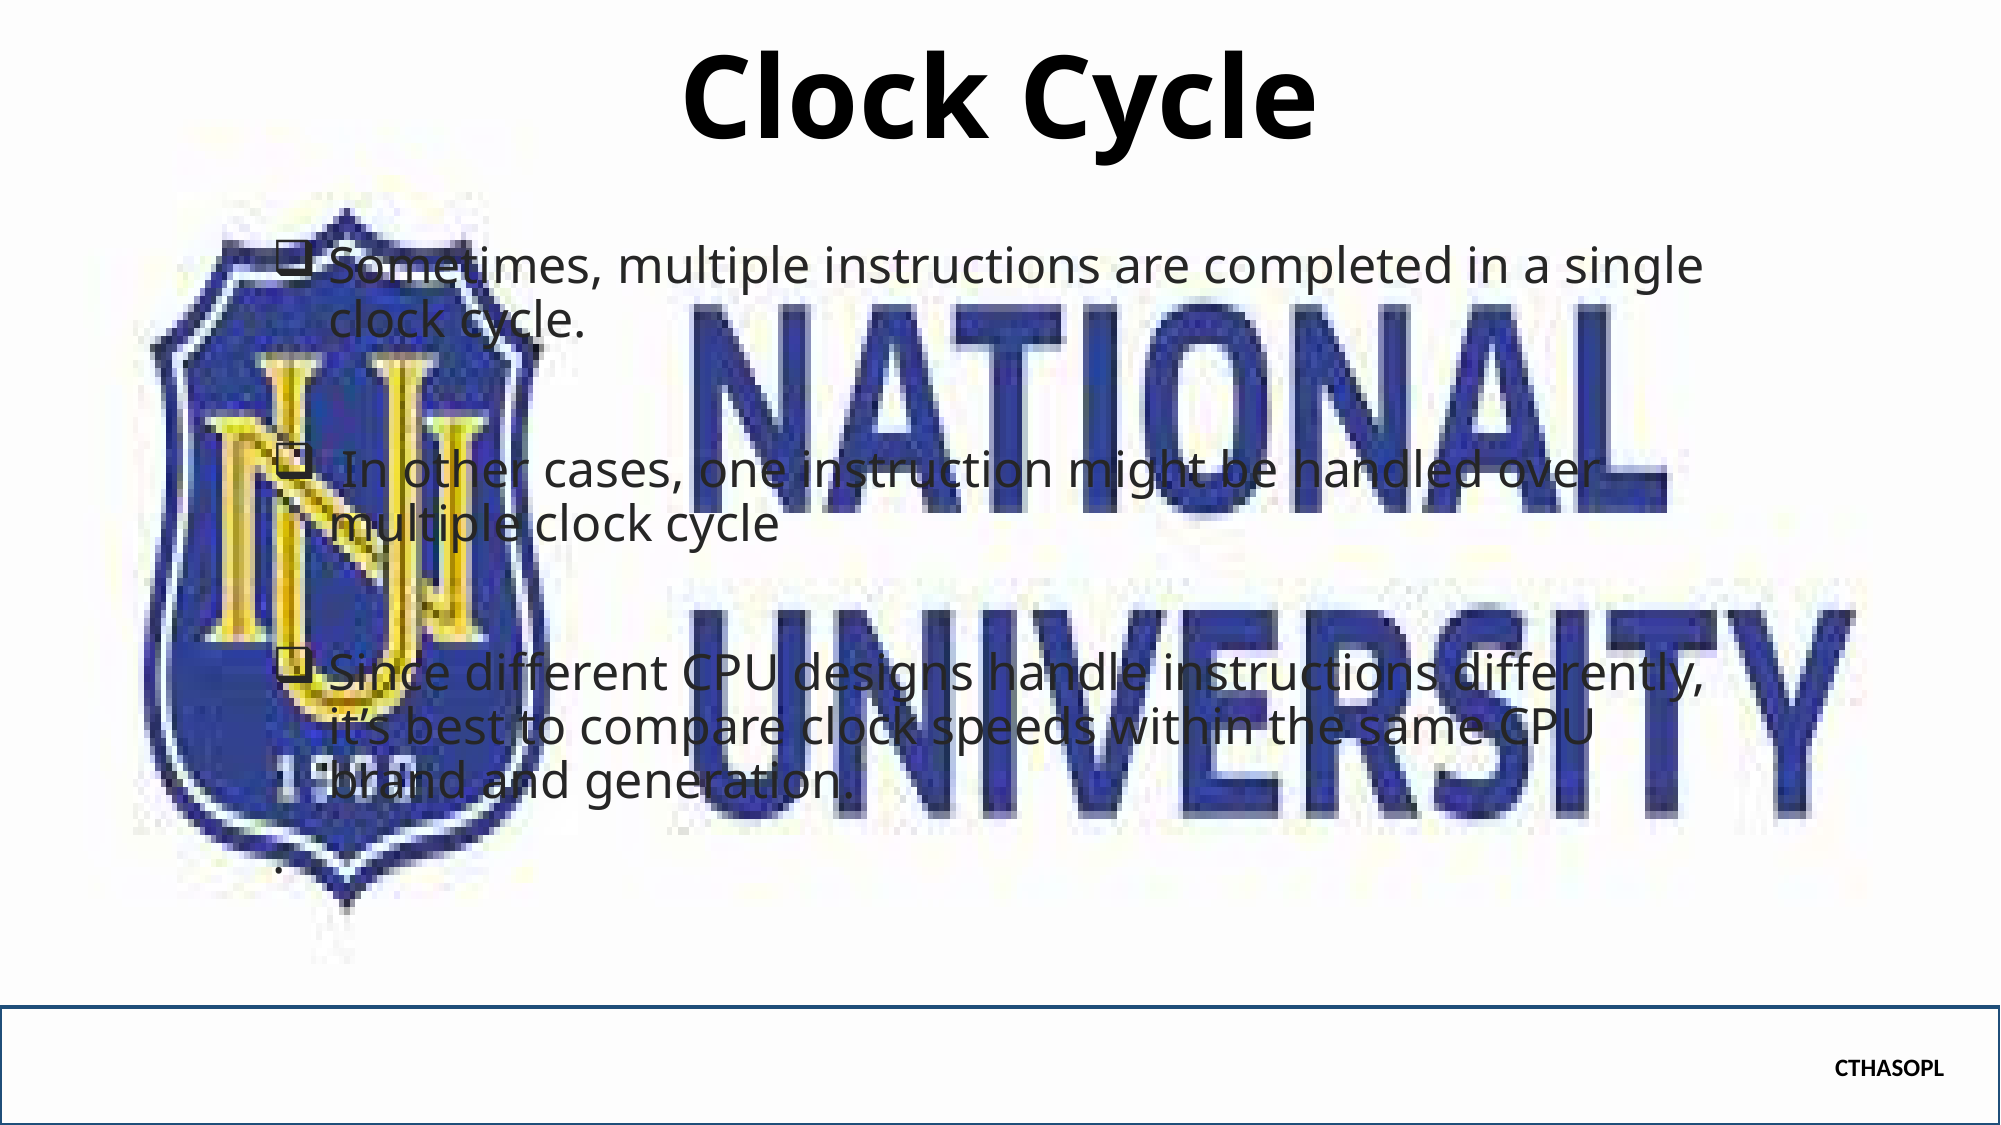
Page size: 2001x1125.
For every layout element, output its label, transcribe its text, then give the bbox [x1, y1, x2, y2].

footer CTHASOPL [0, 1007, 2000, 1125]
picture [0, 0, 2000, 1007]
subtitle Sometimes, multiple instructions are completed in a single clock cycle. In other cases, one instruction might be handled over multiple clock cycle Since different CPU designs handle instructions differently, it’s best to compare clock speeds within the same CPU brand and generation. . [257, 232, 1743, 904]
title Clock Cycle [249, 31, 1750, 172]
